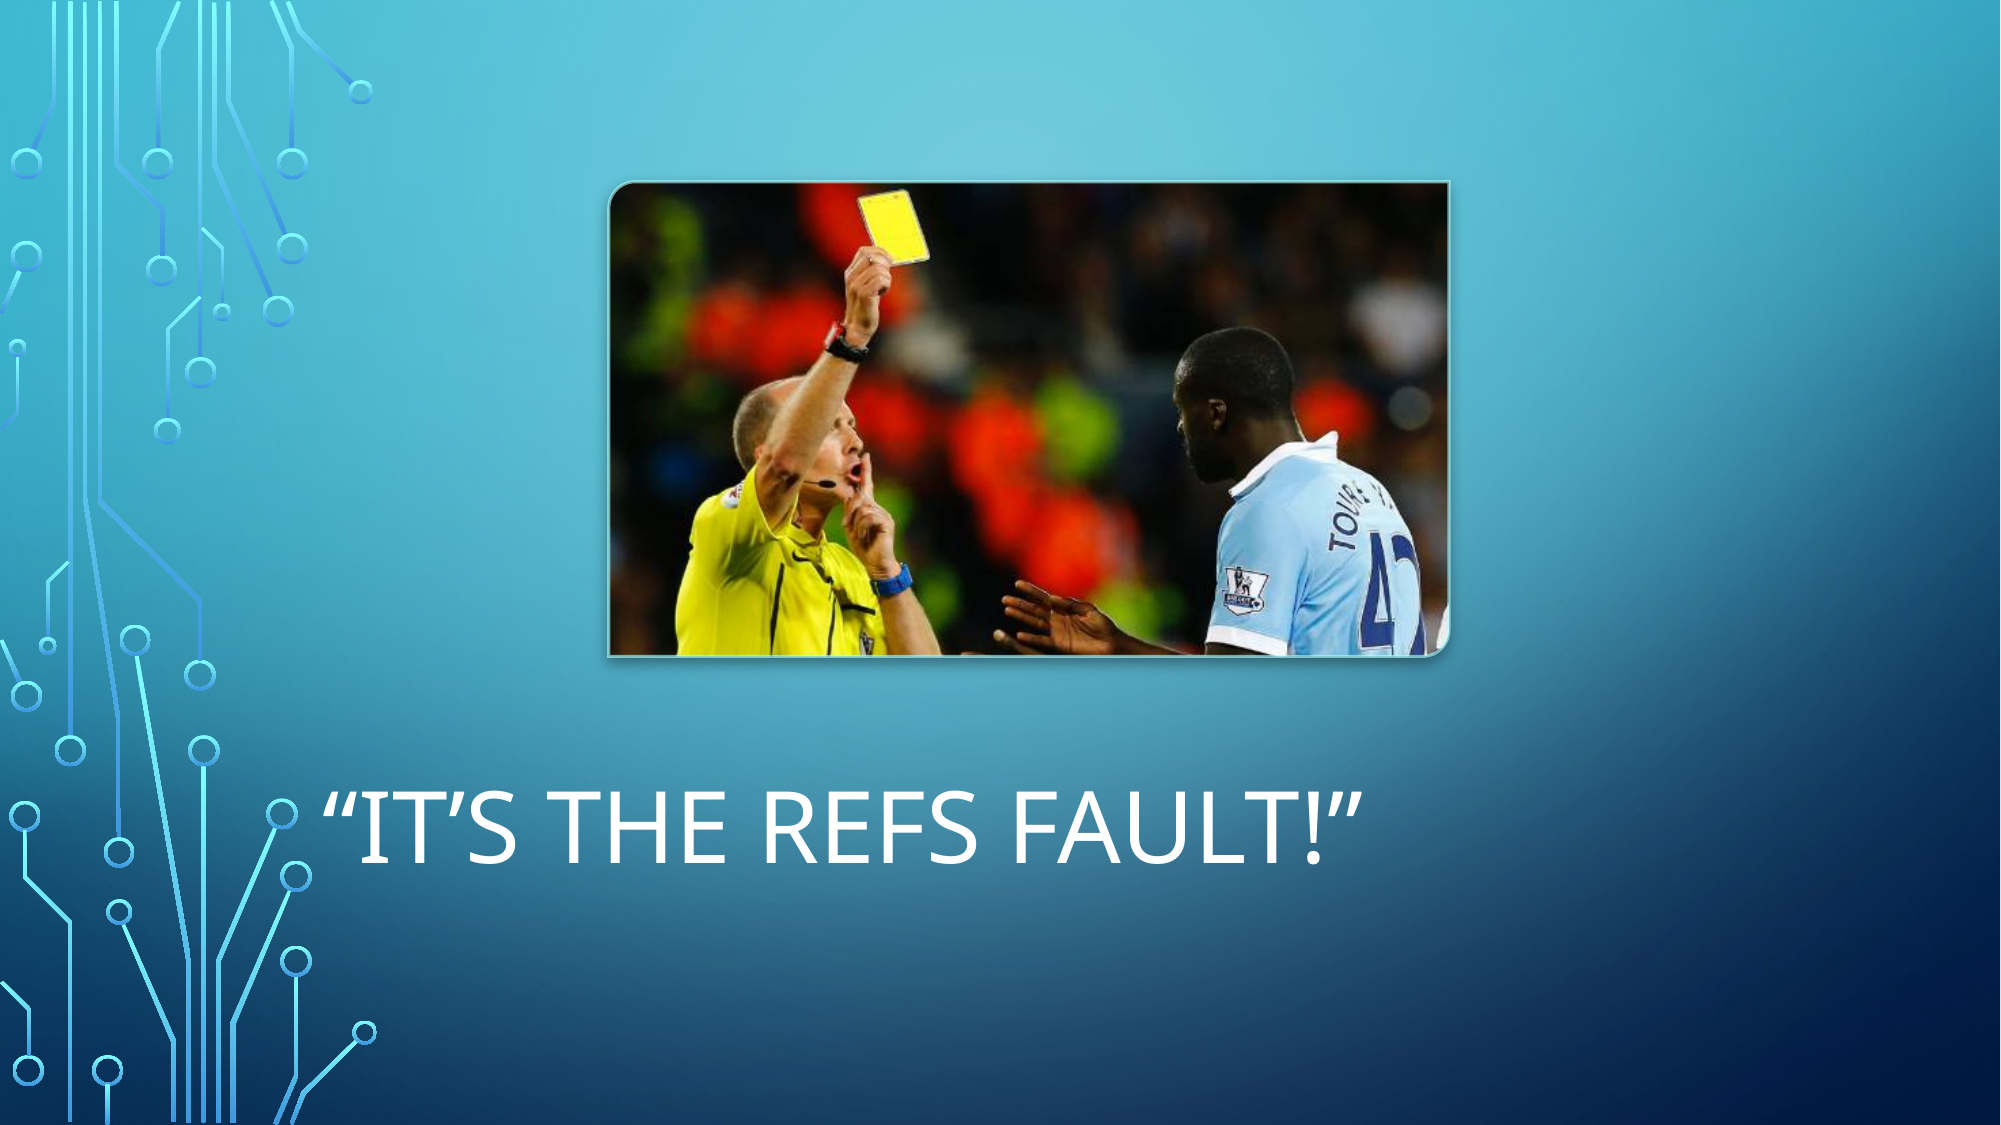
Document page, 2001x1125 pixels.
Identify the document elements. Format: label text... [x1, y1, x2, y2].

picture [608, 181, 1450, 657]
title “It’s the refs fault!” [307, 679, 1750, 893]
